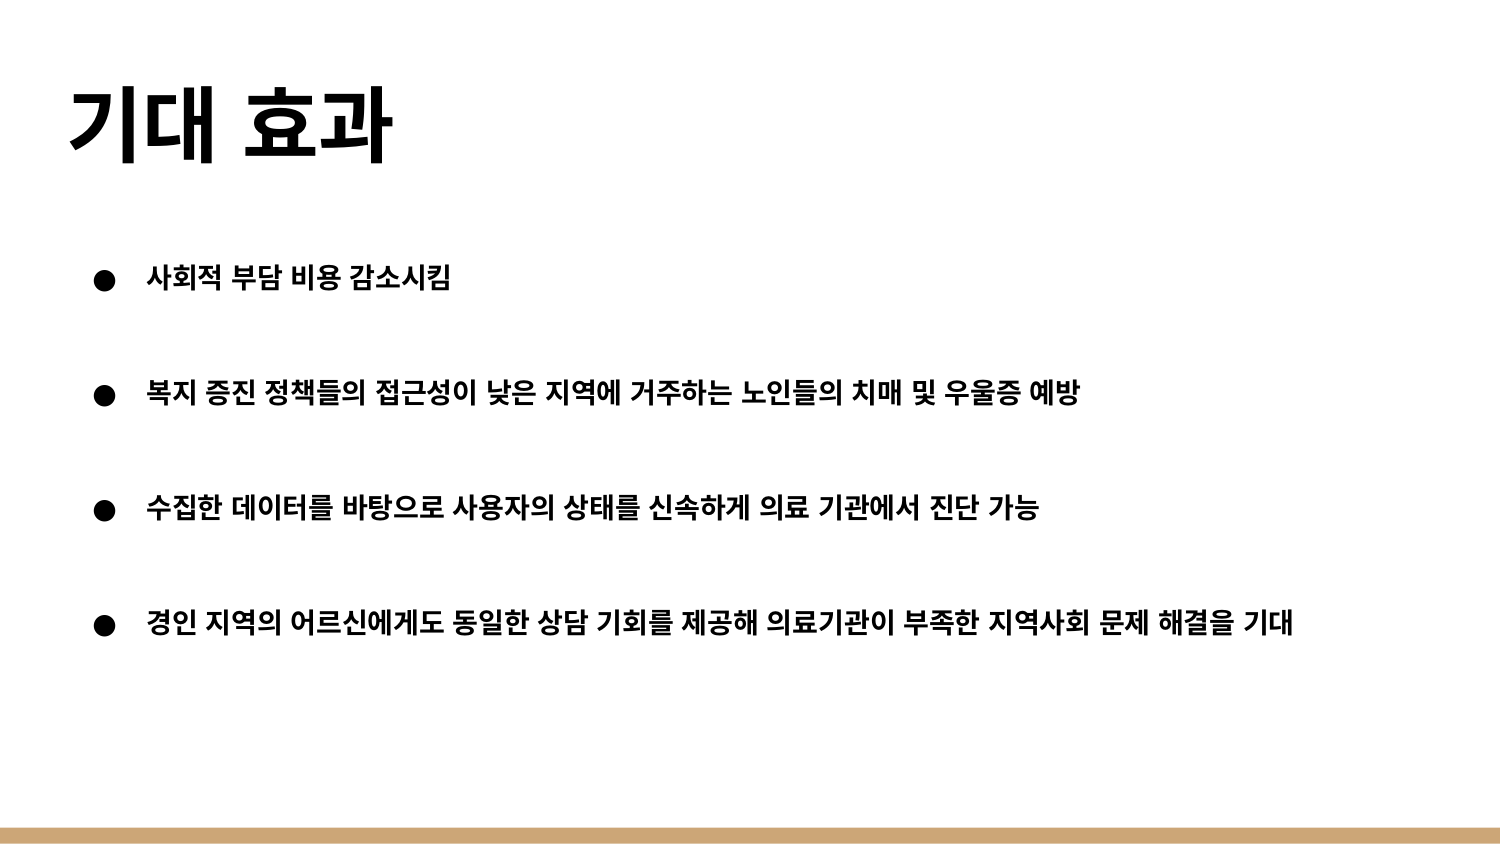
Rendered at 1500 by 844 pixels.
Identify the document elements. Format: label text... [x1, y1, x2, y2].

list 사회적 부담 비용 감소시킴 복지 증진 정책들의 접근성이 낮은 지역에 거주하는 노인들의 치매 및 우울증 예방 수집한 데이터를 바탕으로 사용자의 상태를 신속하게 의료 기관에서 진단 가능 경인 지역의 어르신에게도 동일한 상담 기회를 제공해 의료기관이 부족한 지역사회 문제 해결을 기대 [51, 188, 1449, 658]
title 기대 효과 [51, 51, 1449, 188]
